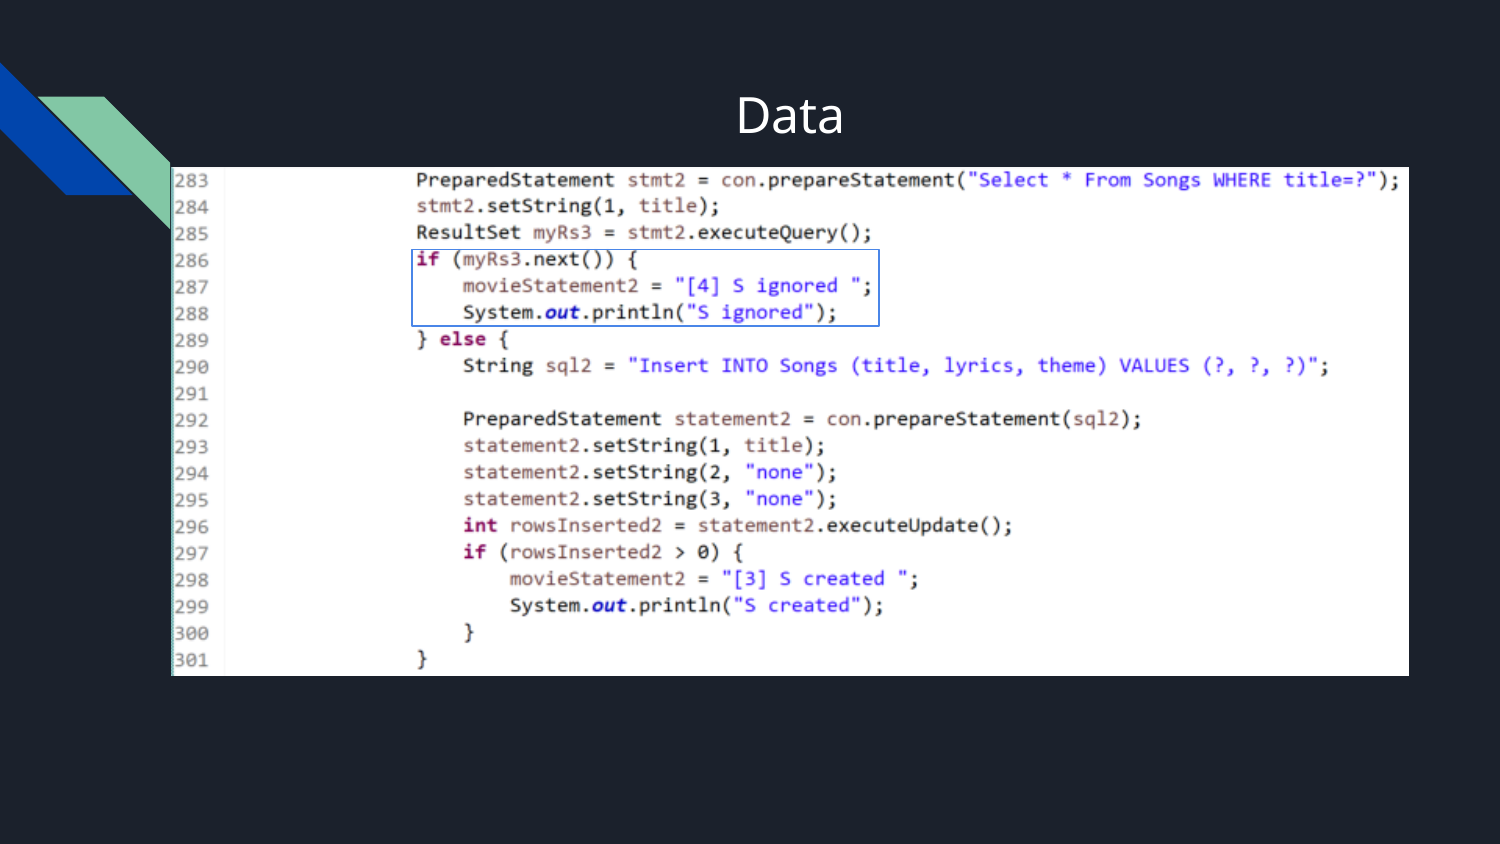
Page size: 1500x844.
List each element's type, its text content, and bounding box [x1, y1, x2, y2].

picture [171, 167, 1410, 676]
title Data [212, 64, 1368, 166]
